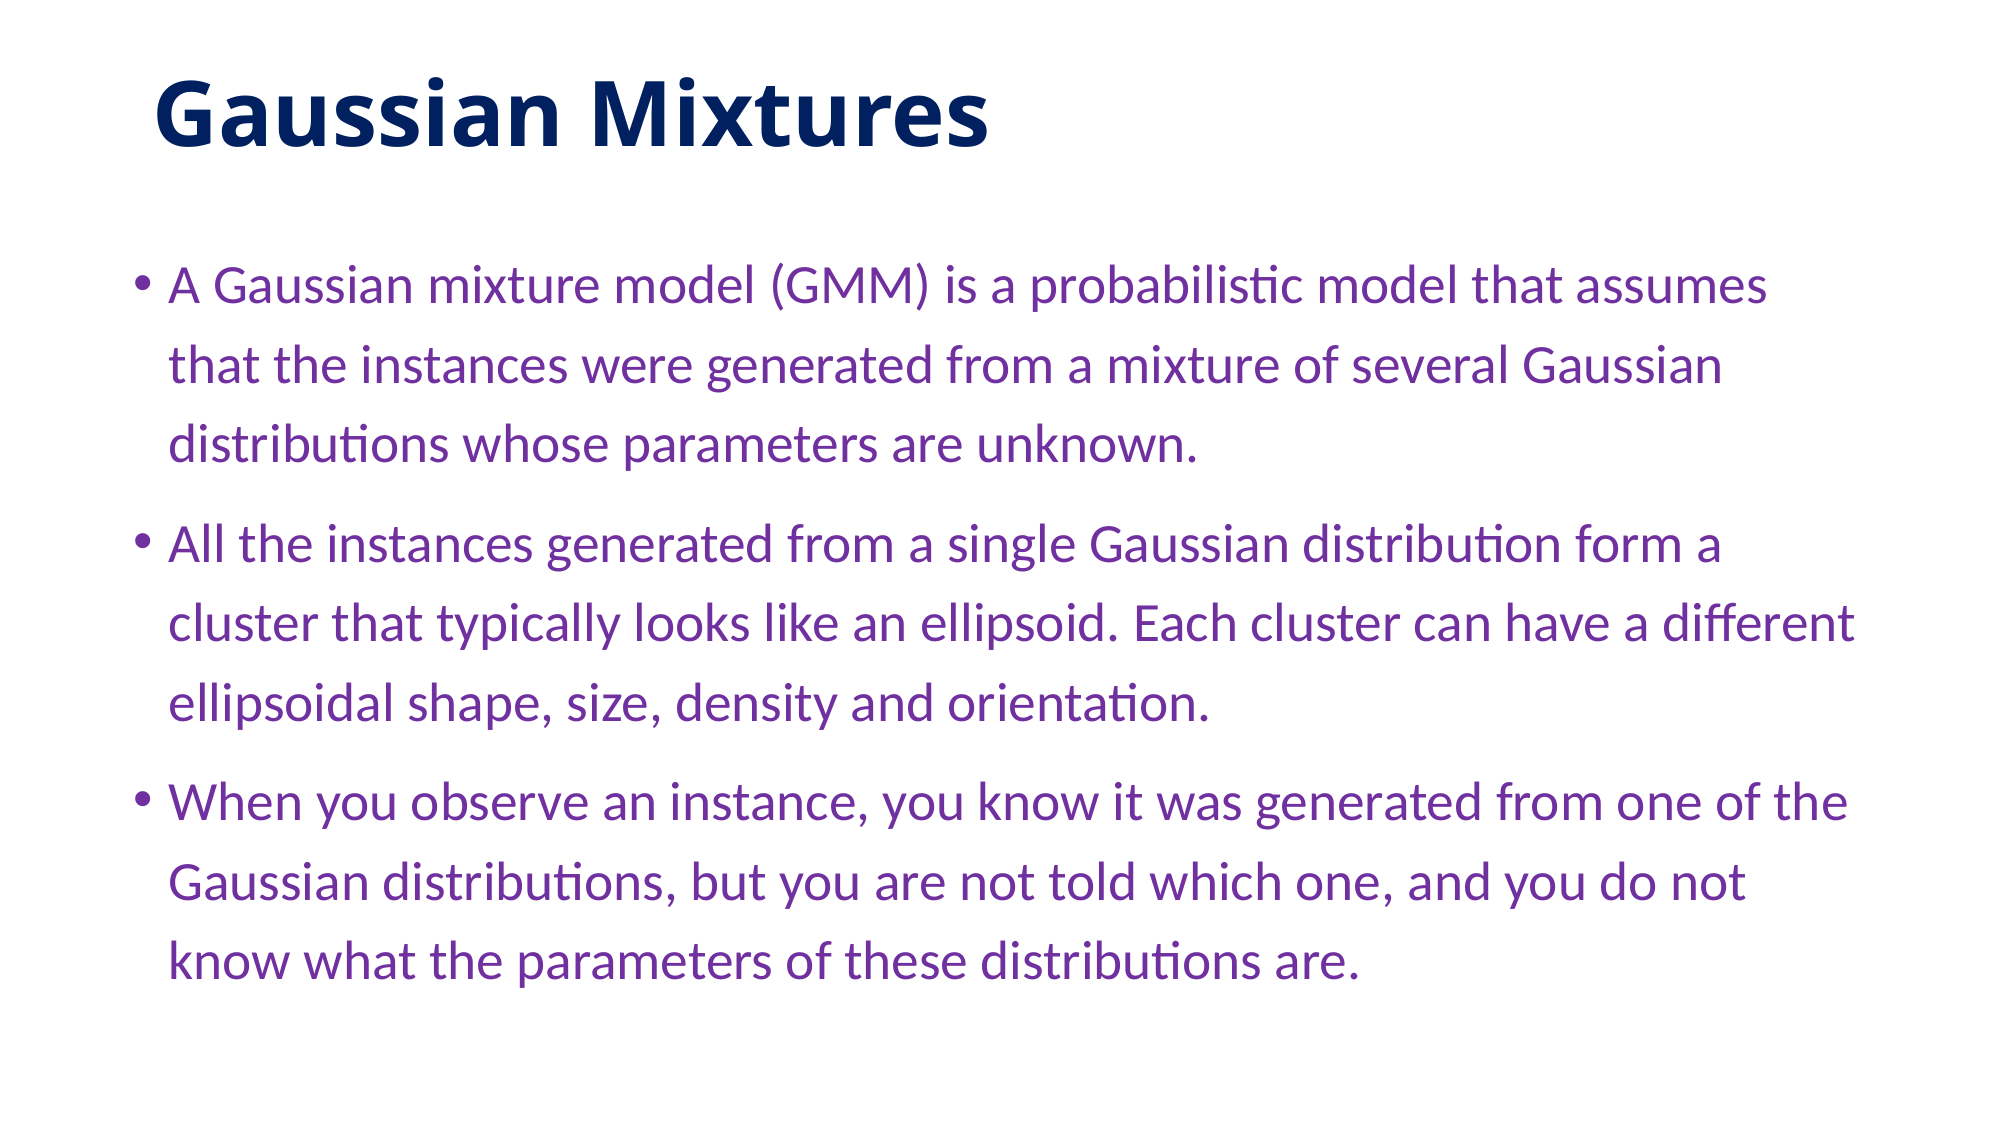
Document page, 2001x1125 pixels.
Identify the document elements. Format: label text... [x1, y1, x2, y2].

list A Gaussian mixture model (GMM) is a probabilistic model that assumes that the instances were generated from a mixture of several Gaussian distributions whose parameters are unknown. All the instances generated from a single Gaussian distribution form a cluster that typically looks like an ellipsoid. Each cluster can have a different ellipsoidal shape, size, density and orientation. When you observe an instance, you know it was generated from one of the Gaussian distributions, but you are not told which one, and you do not know what the parameters of these distributions are. [118, 227, 1882, 1003]
title Gaussian Mixtures [137, 60, 1863, 174]
